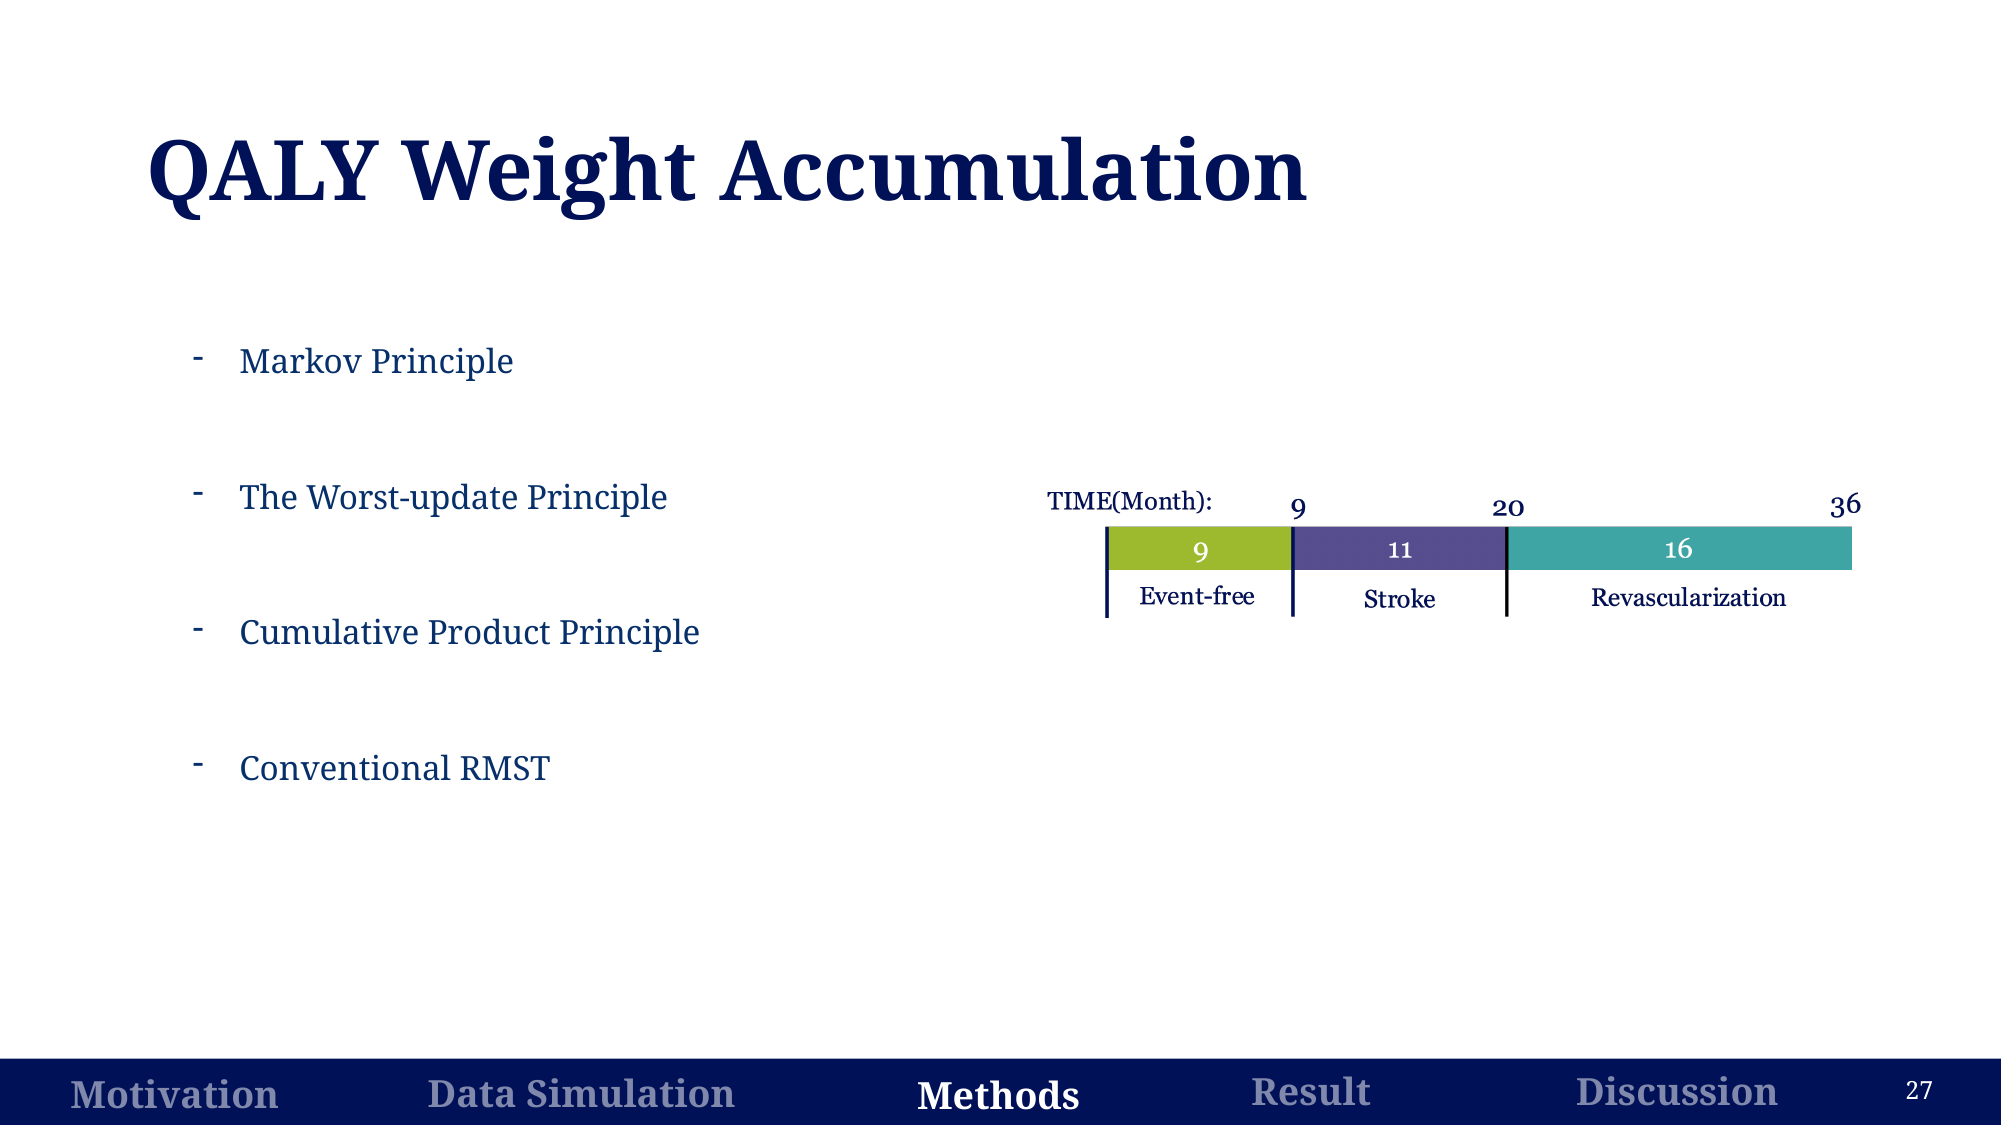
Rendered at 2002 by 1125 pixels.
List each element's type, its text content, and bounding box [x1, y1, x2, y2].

text_box Discussion [1558, 1050, 1972, 1125]
text_box Result [1233, 1050, 1558, 1125]
picture [1031, 471, 1897, 629]
text_box Motivation [52, 1053, 396, 1125]
text_box QALY Weight Accumulation [146, 131, 2001, 203]
text_box Data Simulation [409, 1051, 824, 1125]
text_box Methods [899, 1054, 1233, 1125]
